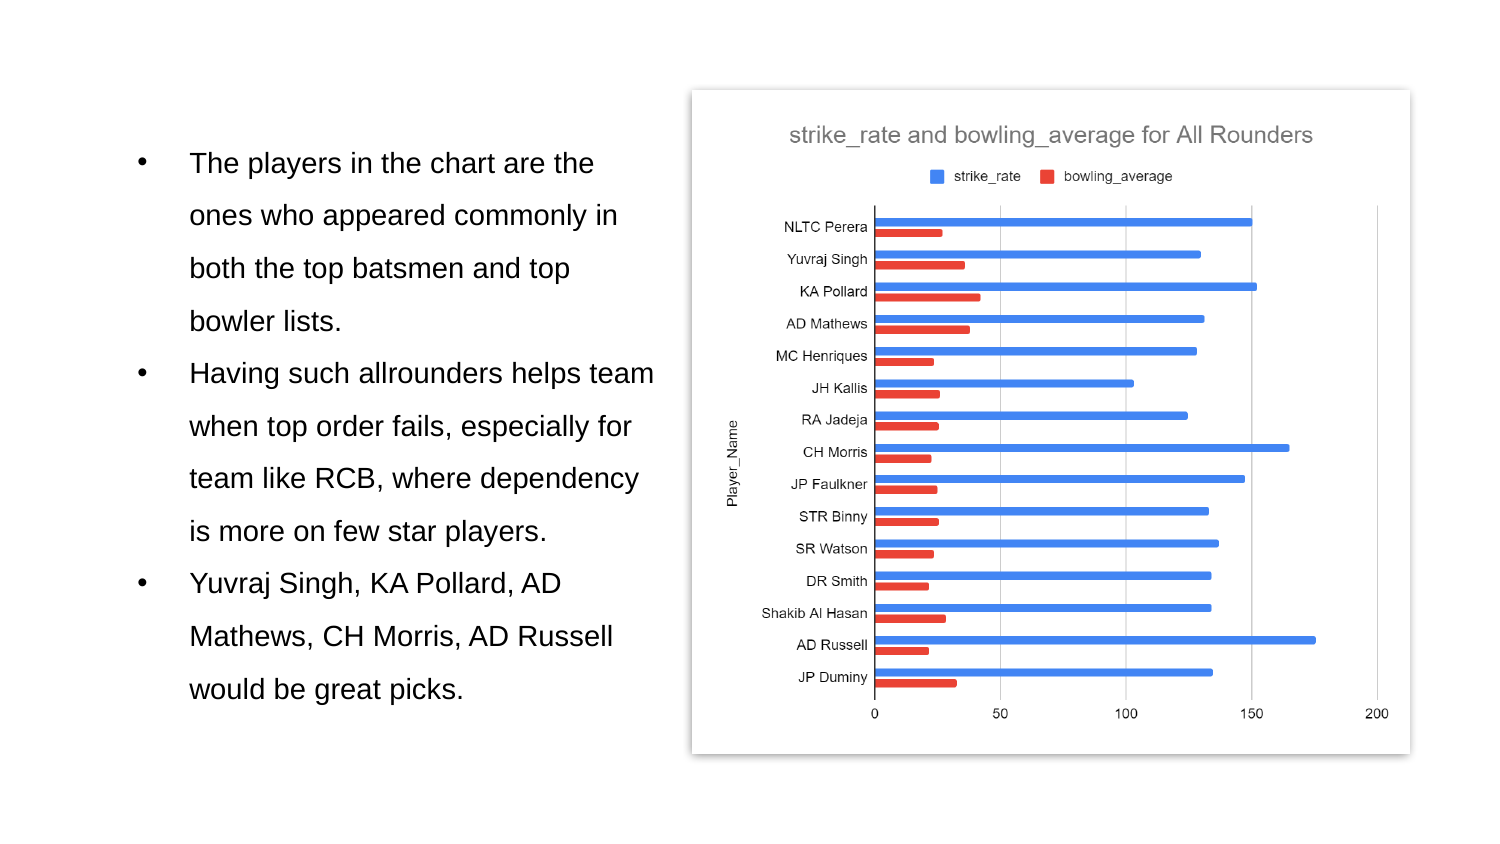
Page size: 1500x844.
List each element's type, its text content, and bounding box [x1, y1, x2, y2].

list The players in the chart are the ones who appeared commonly in both the top batsmen and top bowler lists. Having such allrounders helps team when top order fails, especially for team like RCB, where dependency is more on few star players. Yuvraj Singh, KA Pollard, AD Mathews, CH Morris, AD Russell would be great picks. [103, 120, 668, 760]
picture [692, 90, 1410, 754]
